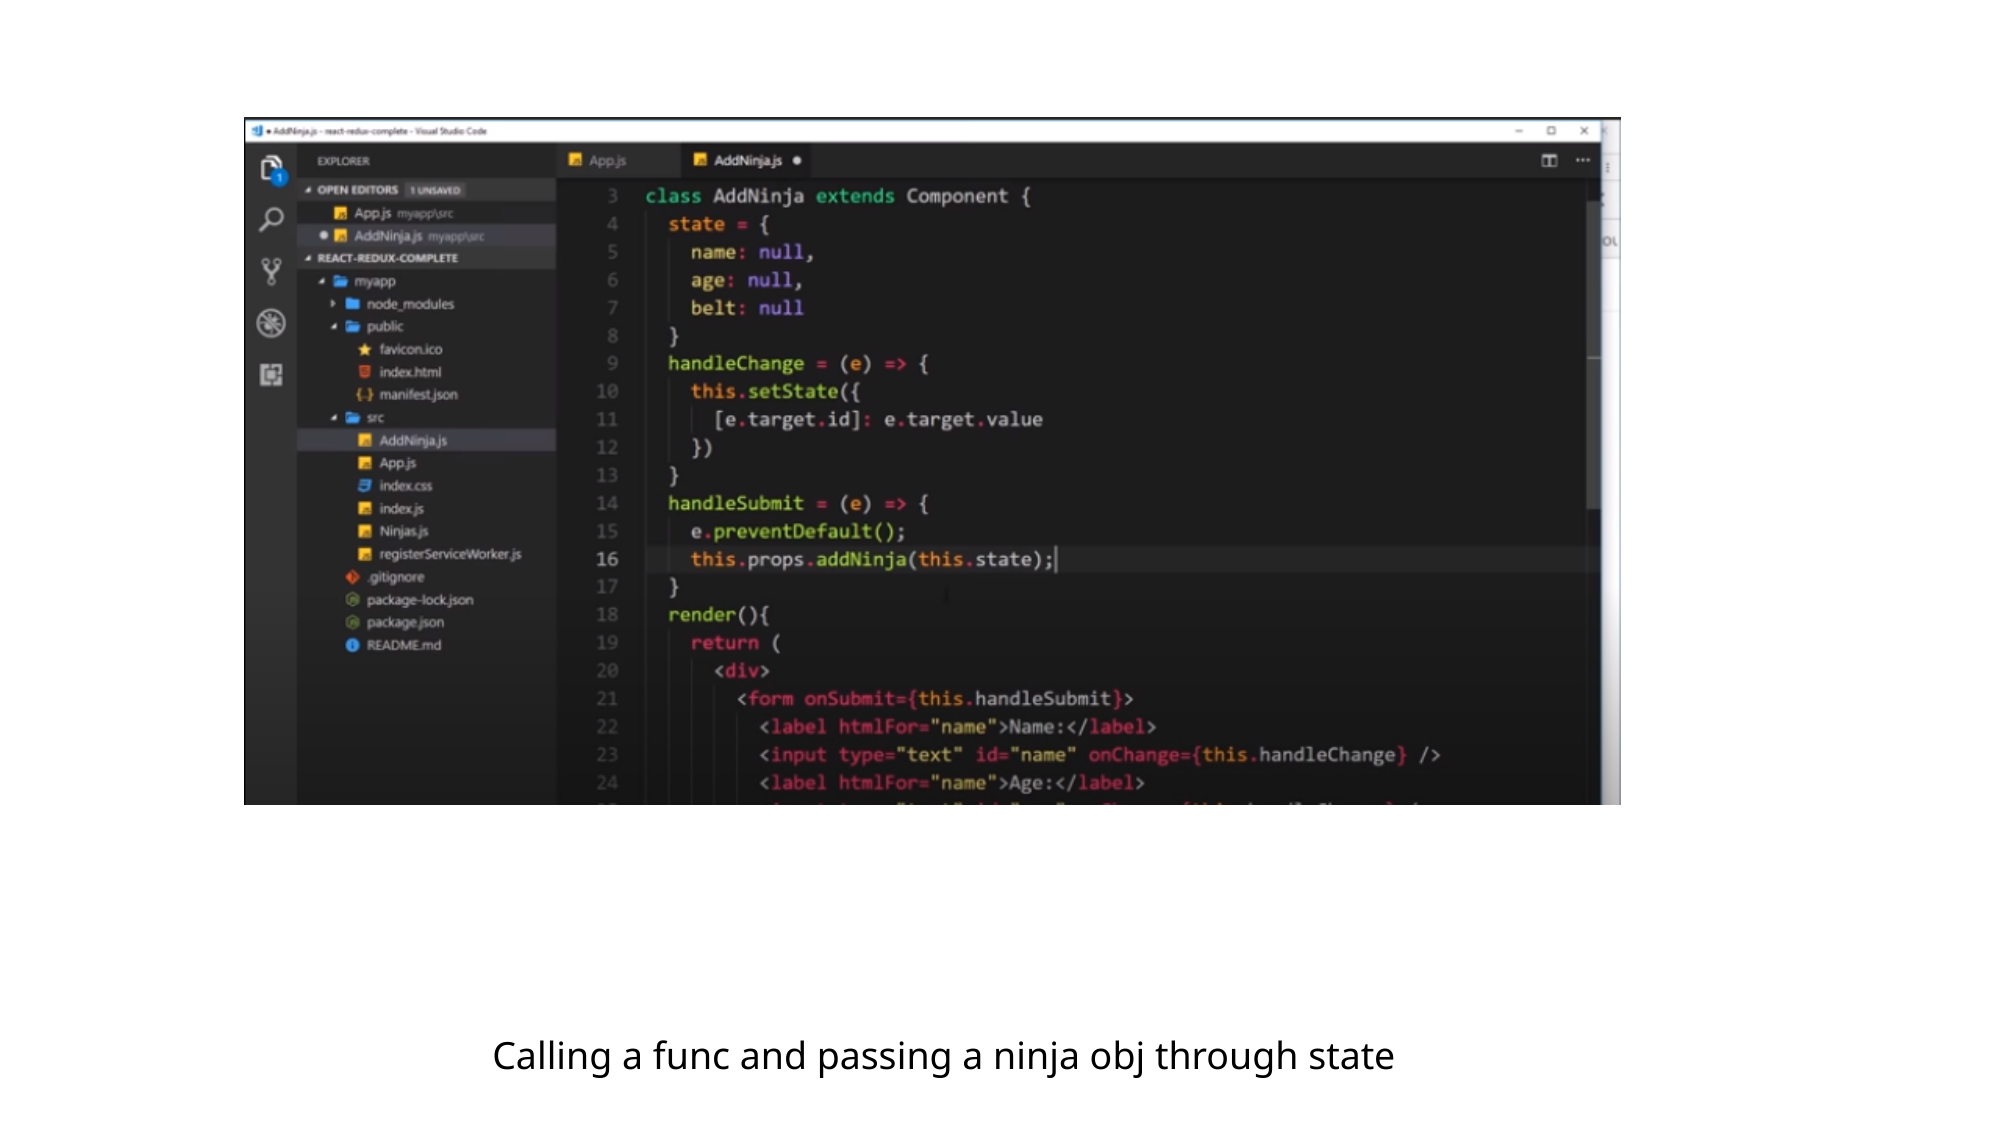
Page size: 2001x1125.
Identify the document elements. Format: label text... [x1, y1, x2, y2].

text_box Calling a func and passing a ninja obj through state [477, 1024, 1429, 1085]
picture [243, 117, 1621, 806]
